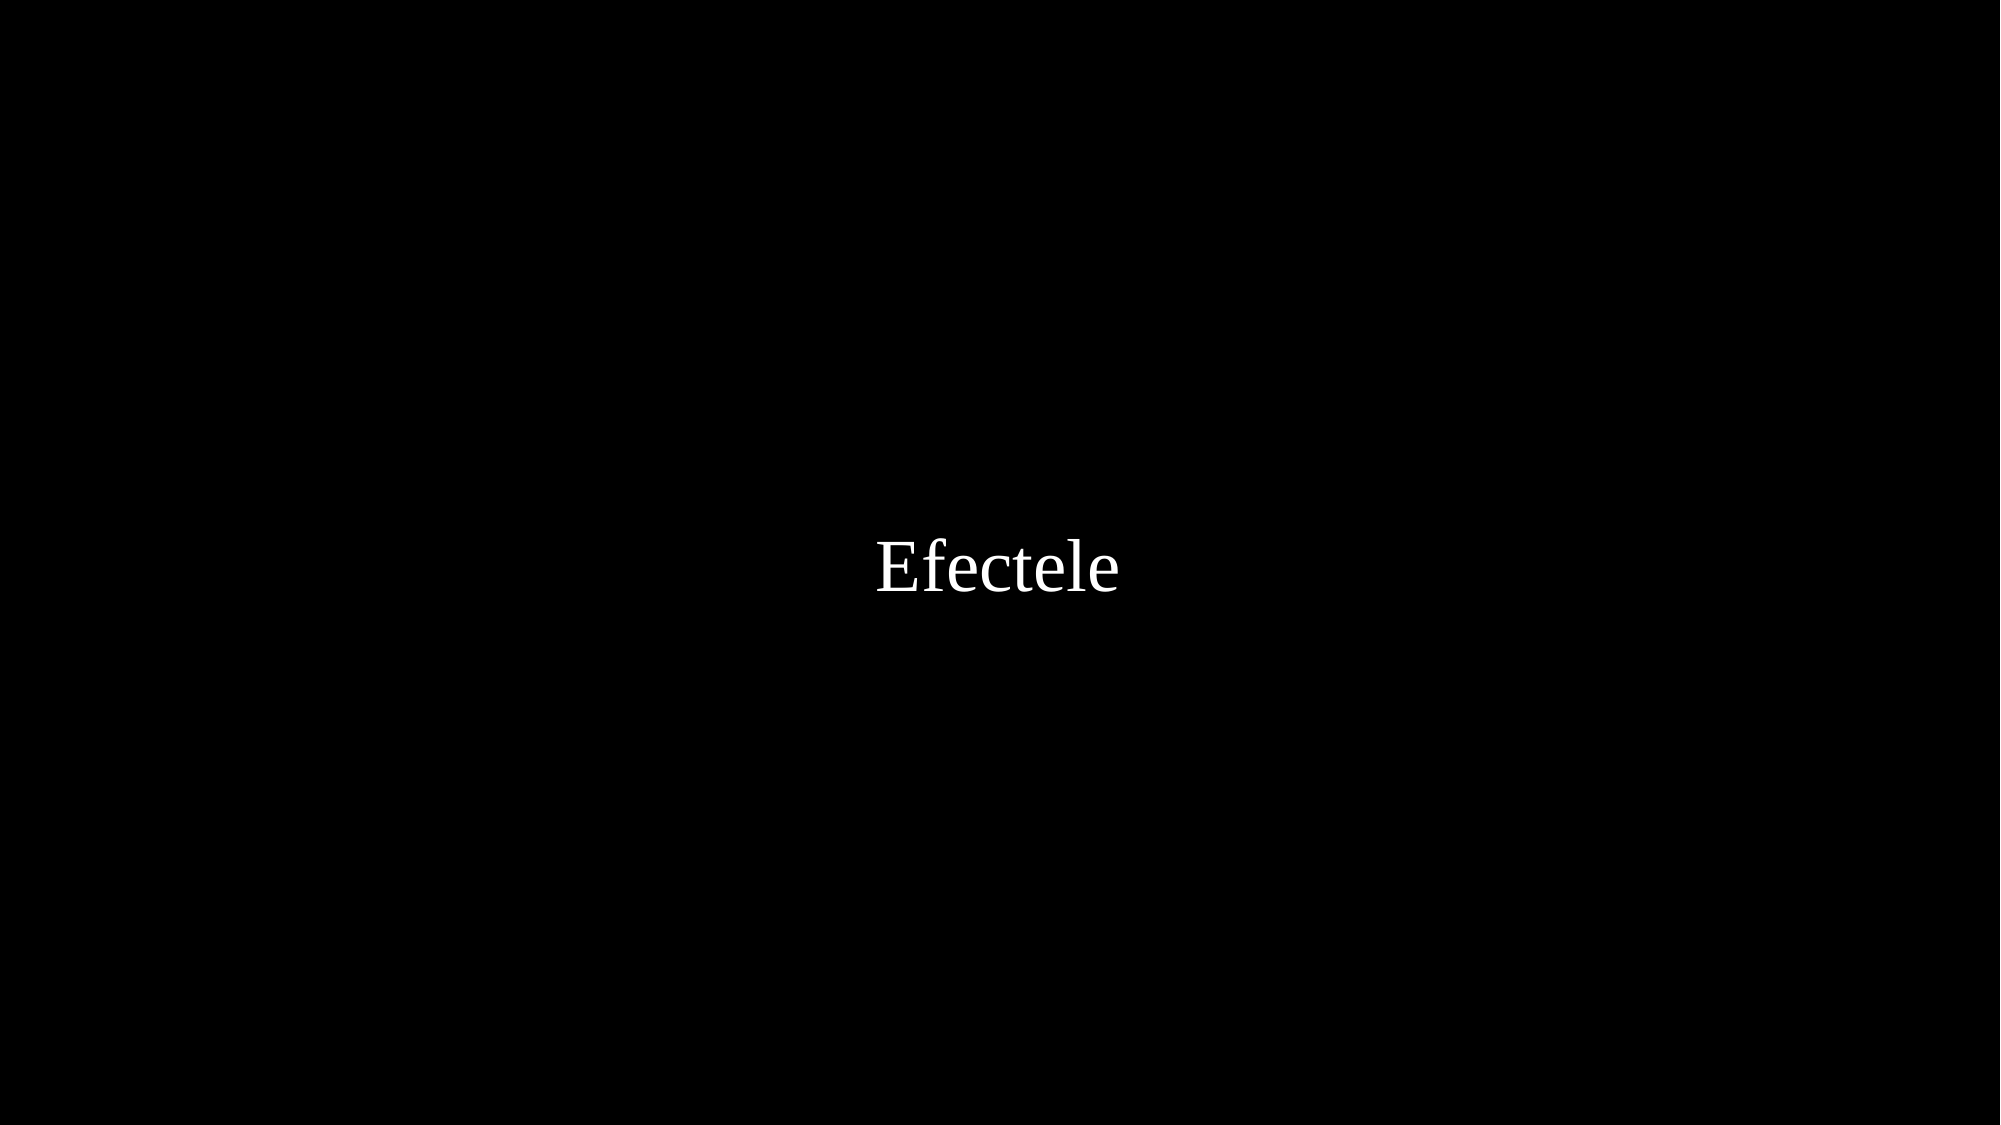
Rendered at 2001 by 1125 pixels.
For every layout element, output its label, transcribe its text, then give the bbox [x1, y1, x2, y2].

text_box Efectele [860, 509, 1140, 615]
